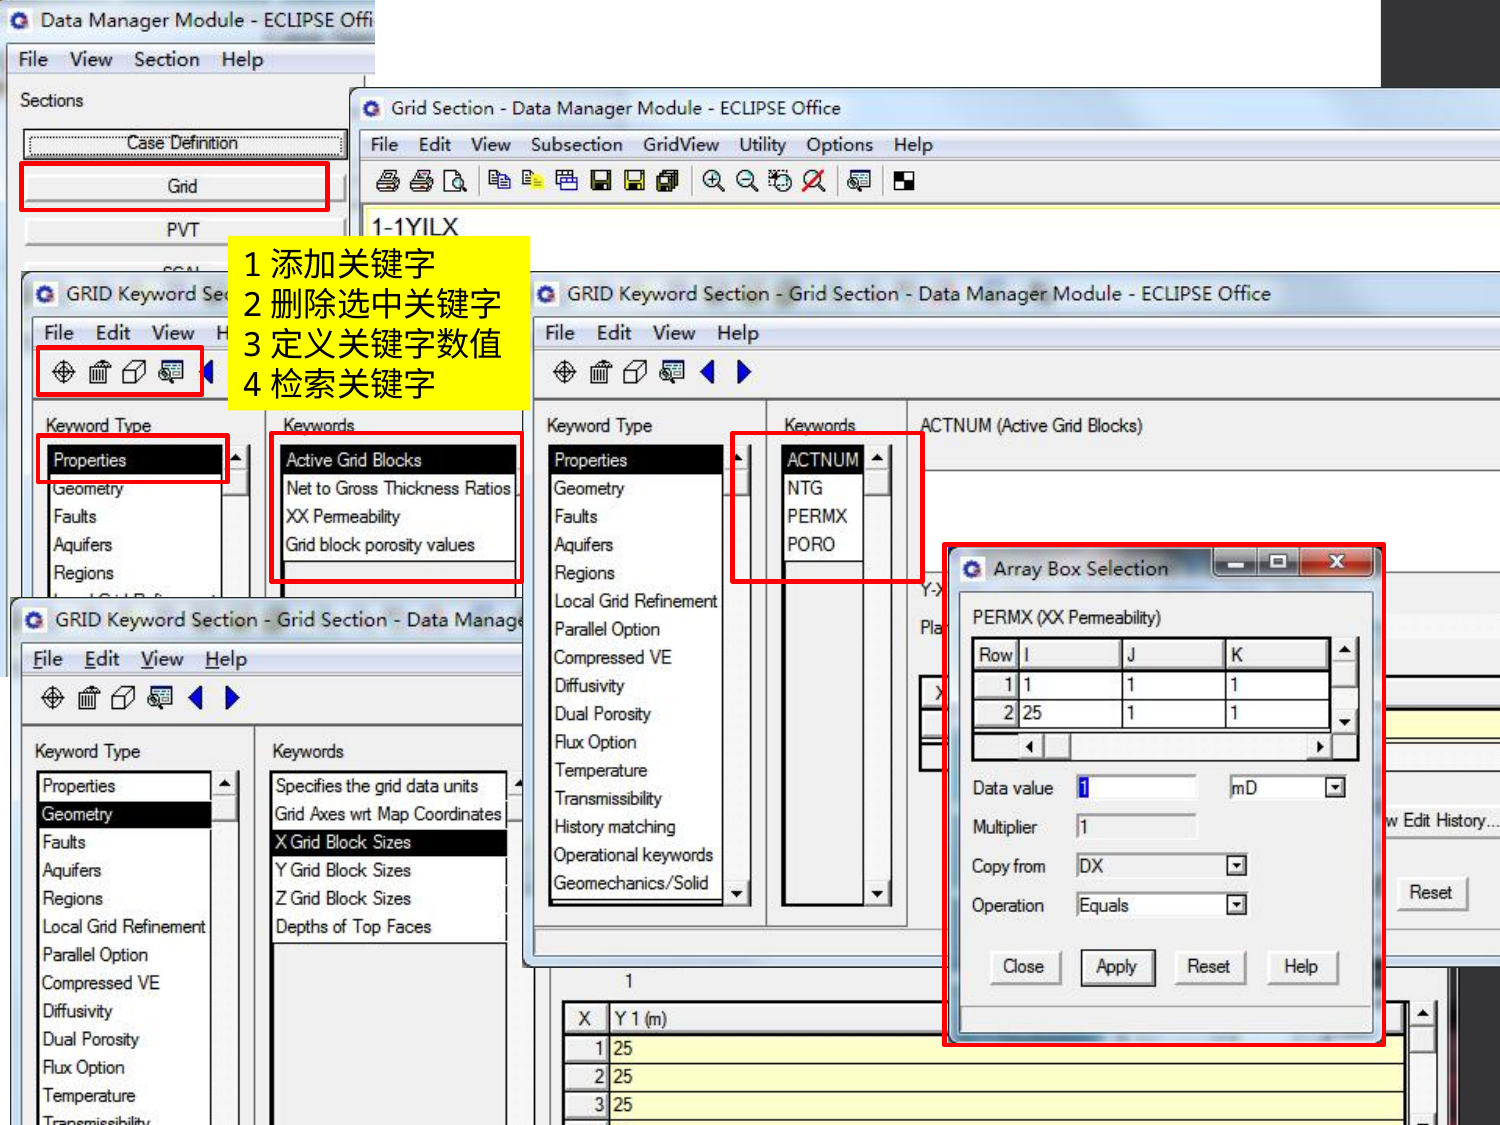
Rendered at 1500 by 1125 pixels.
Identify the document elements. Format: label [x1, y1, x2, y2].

list [348, 87, 1500, 267]
picture [0, 0, 1500, 1125]
